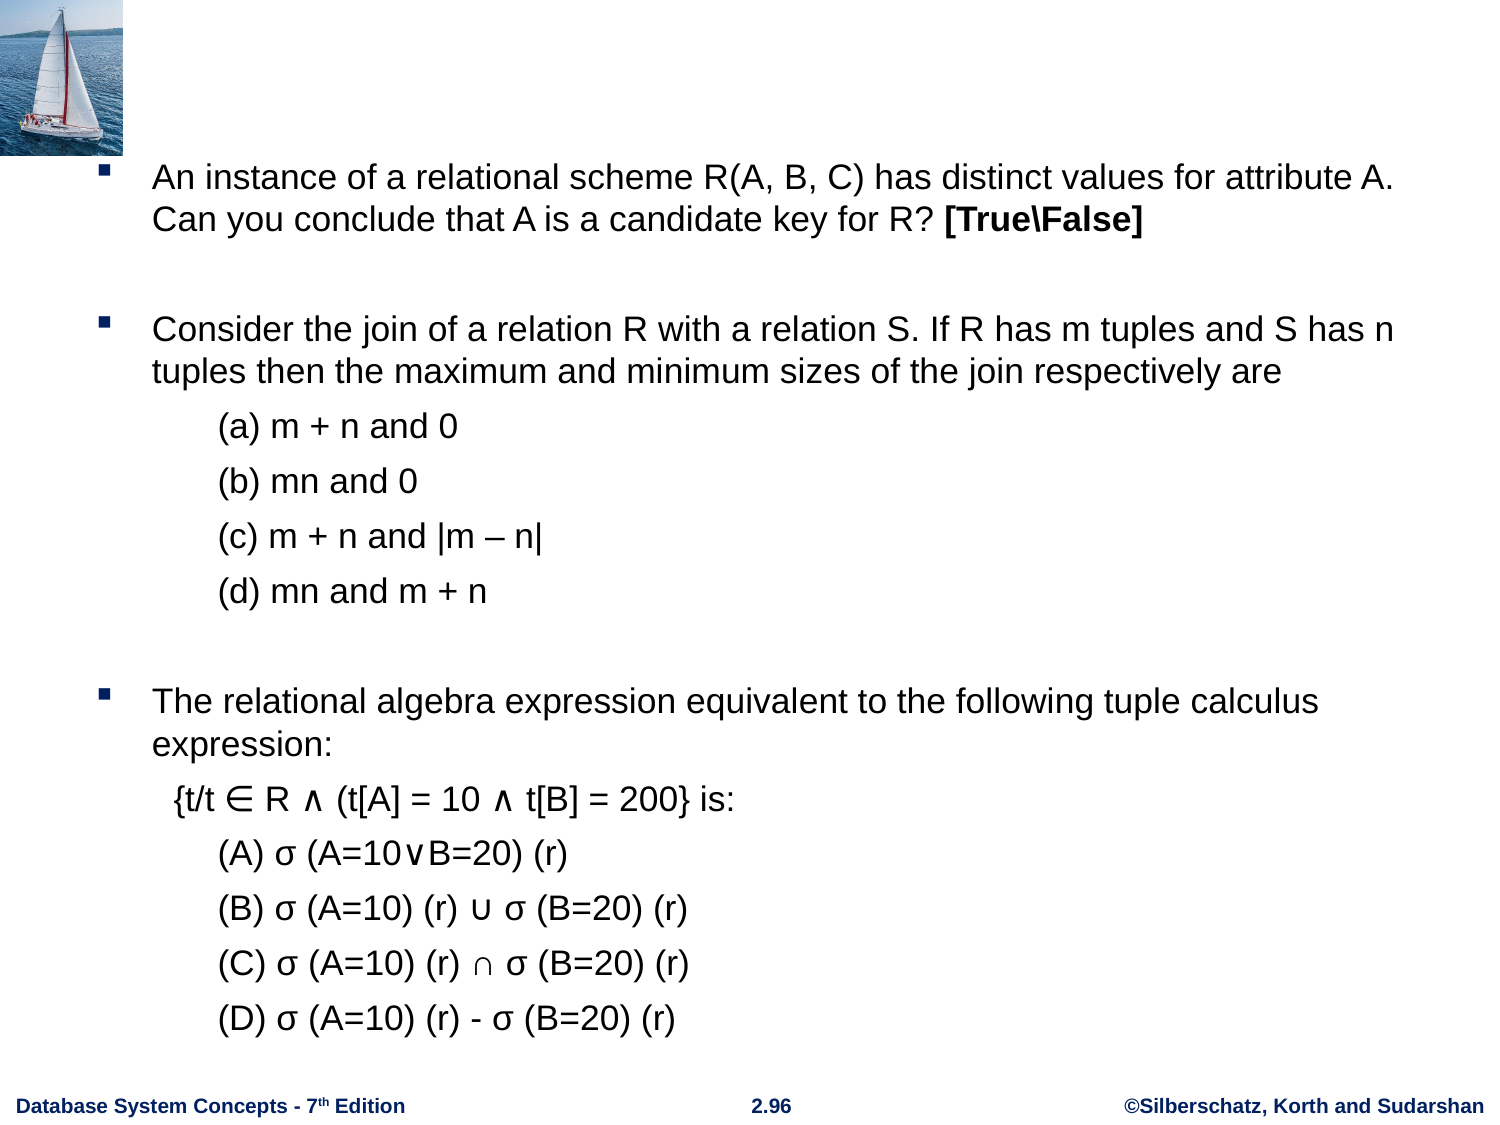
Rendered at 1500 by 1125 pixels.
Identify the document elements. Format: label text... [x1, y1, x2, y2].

picture [0, 0, 123, 156]
list An instance of a relational scheme R(A, B, C) has distinct values for attribute A. Can you conclude that A is a candidate key for R? [True\False] Consider the join of a relation R with a relation S. If R has m tuples and S has n tuples then the maximum and minimum sizes of the join respectively are (a) m + n and 0 (b) mn and 0 (c) m + n and |m – n| (d) mn and m + n The relational algebra expression equivalent to the following tuple calculus expression: {t/t ∈ R ∧ (t[A] = 10 ∧ t[B] = 200} is: (A) σ (A=10∨B=20) (r) (B) σ (A=10) (r) ∪ σ (B=20) (r) (C) σ (A=10) (r) ∩ σ (B=20) (r) (D) σ (A=10) (r) - σ (B=20) (r) [80, 146, 1451, 951]
